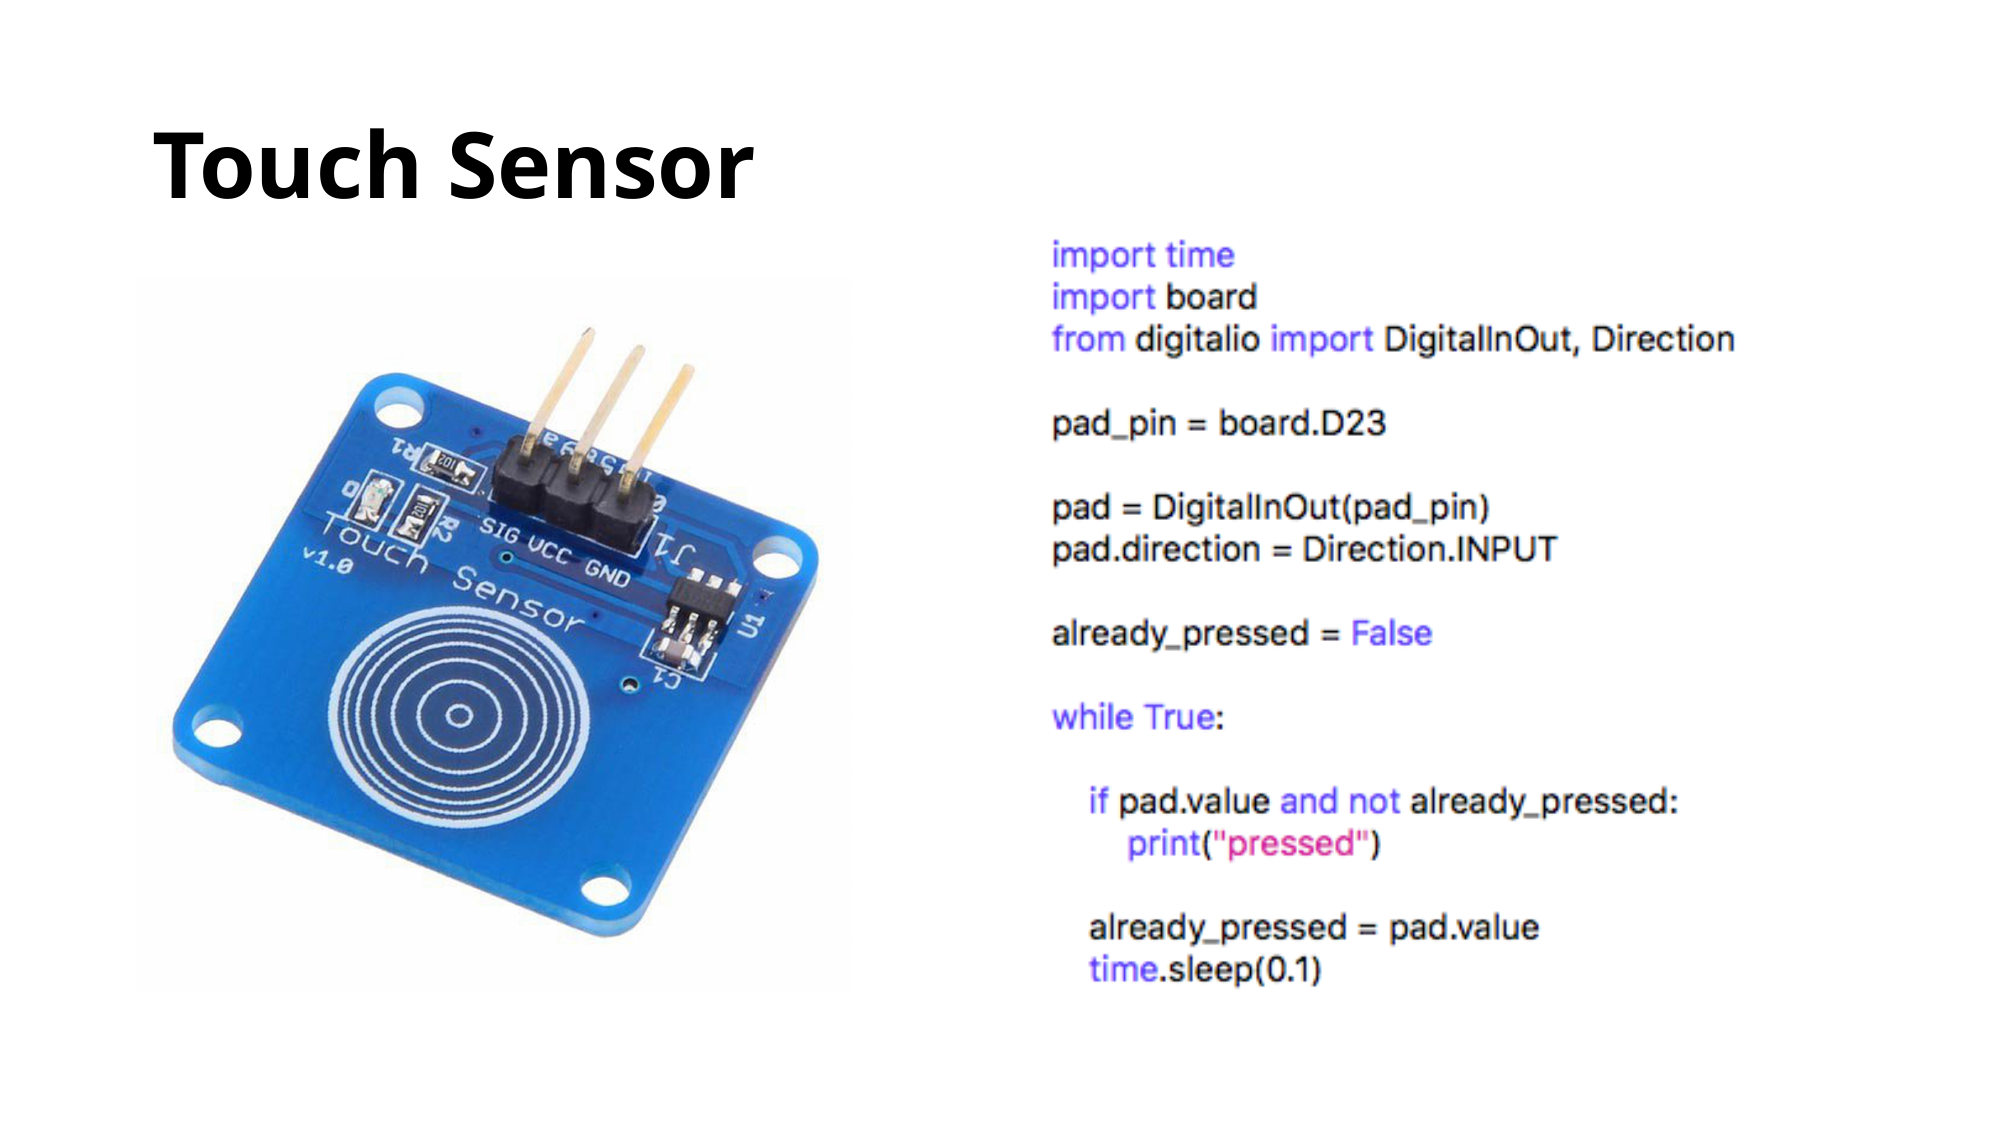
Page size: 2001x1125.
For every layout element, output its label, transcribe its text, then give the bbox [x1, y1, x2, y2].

title Touch Sensor [137, 59, 1863, 278]
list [137, 277, 852, 992]
picture [1040, 206, 1764, 992]
